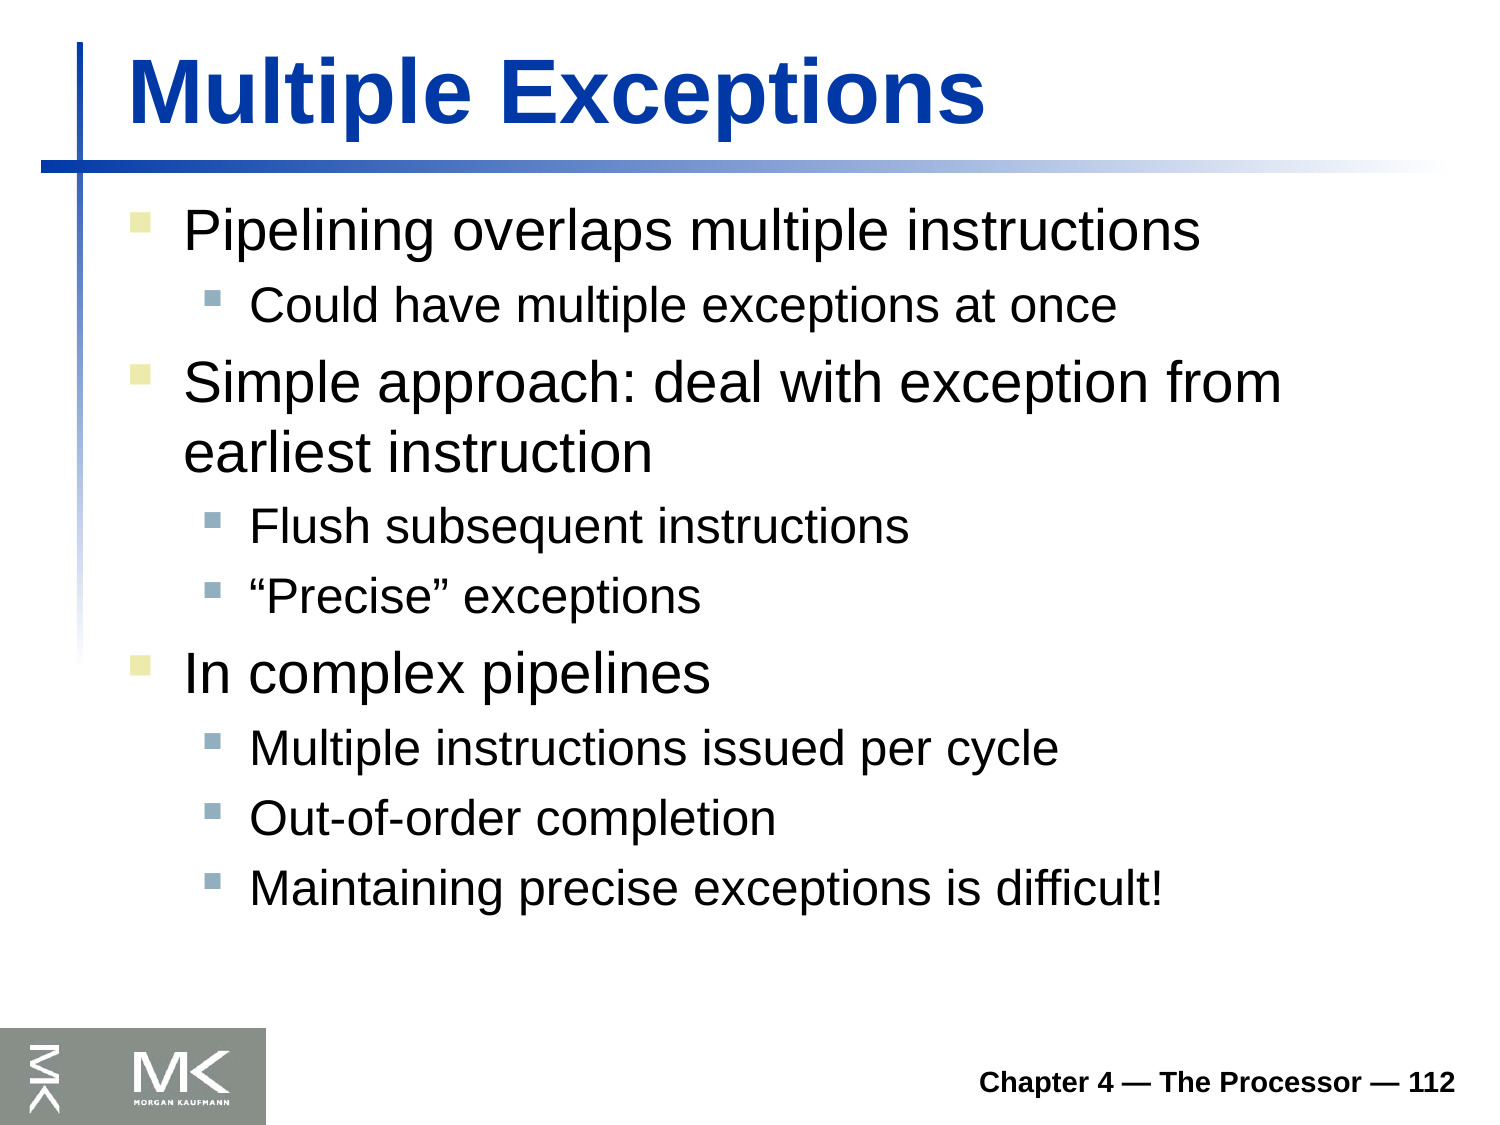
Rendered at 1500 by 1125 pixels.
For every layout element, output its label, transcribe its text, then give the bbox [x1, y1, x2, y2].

picture [0, 1028, 266, 1125]
footer Chapter 4 — The Processor — 112 [277, 1046, 1471, 1106]
list Pipelining overlaps multiple instructions Could have multiple exceptions at once Simple approach: deal with exception from earliest instruction Flush subsequent instructions “Precise” exceptions In complex pipelines Multiple instructions issued per cycle Out-of-order completion Maintaining precise exceptions is difficult! [112, 184, 1469, 1024]
title Multiple Exceptions [112, 23, 1468, 149]
